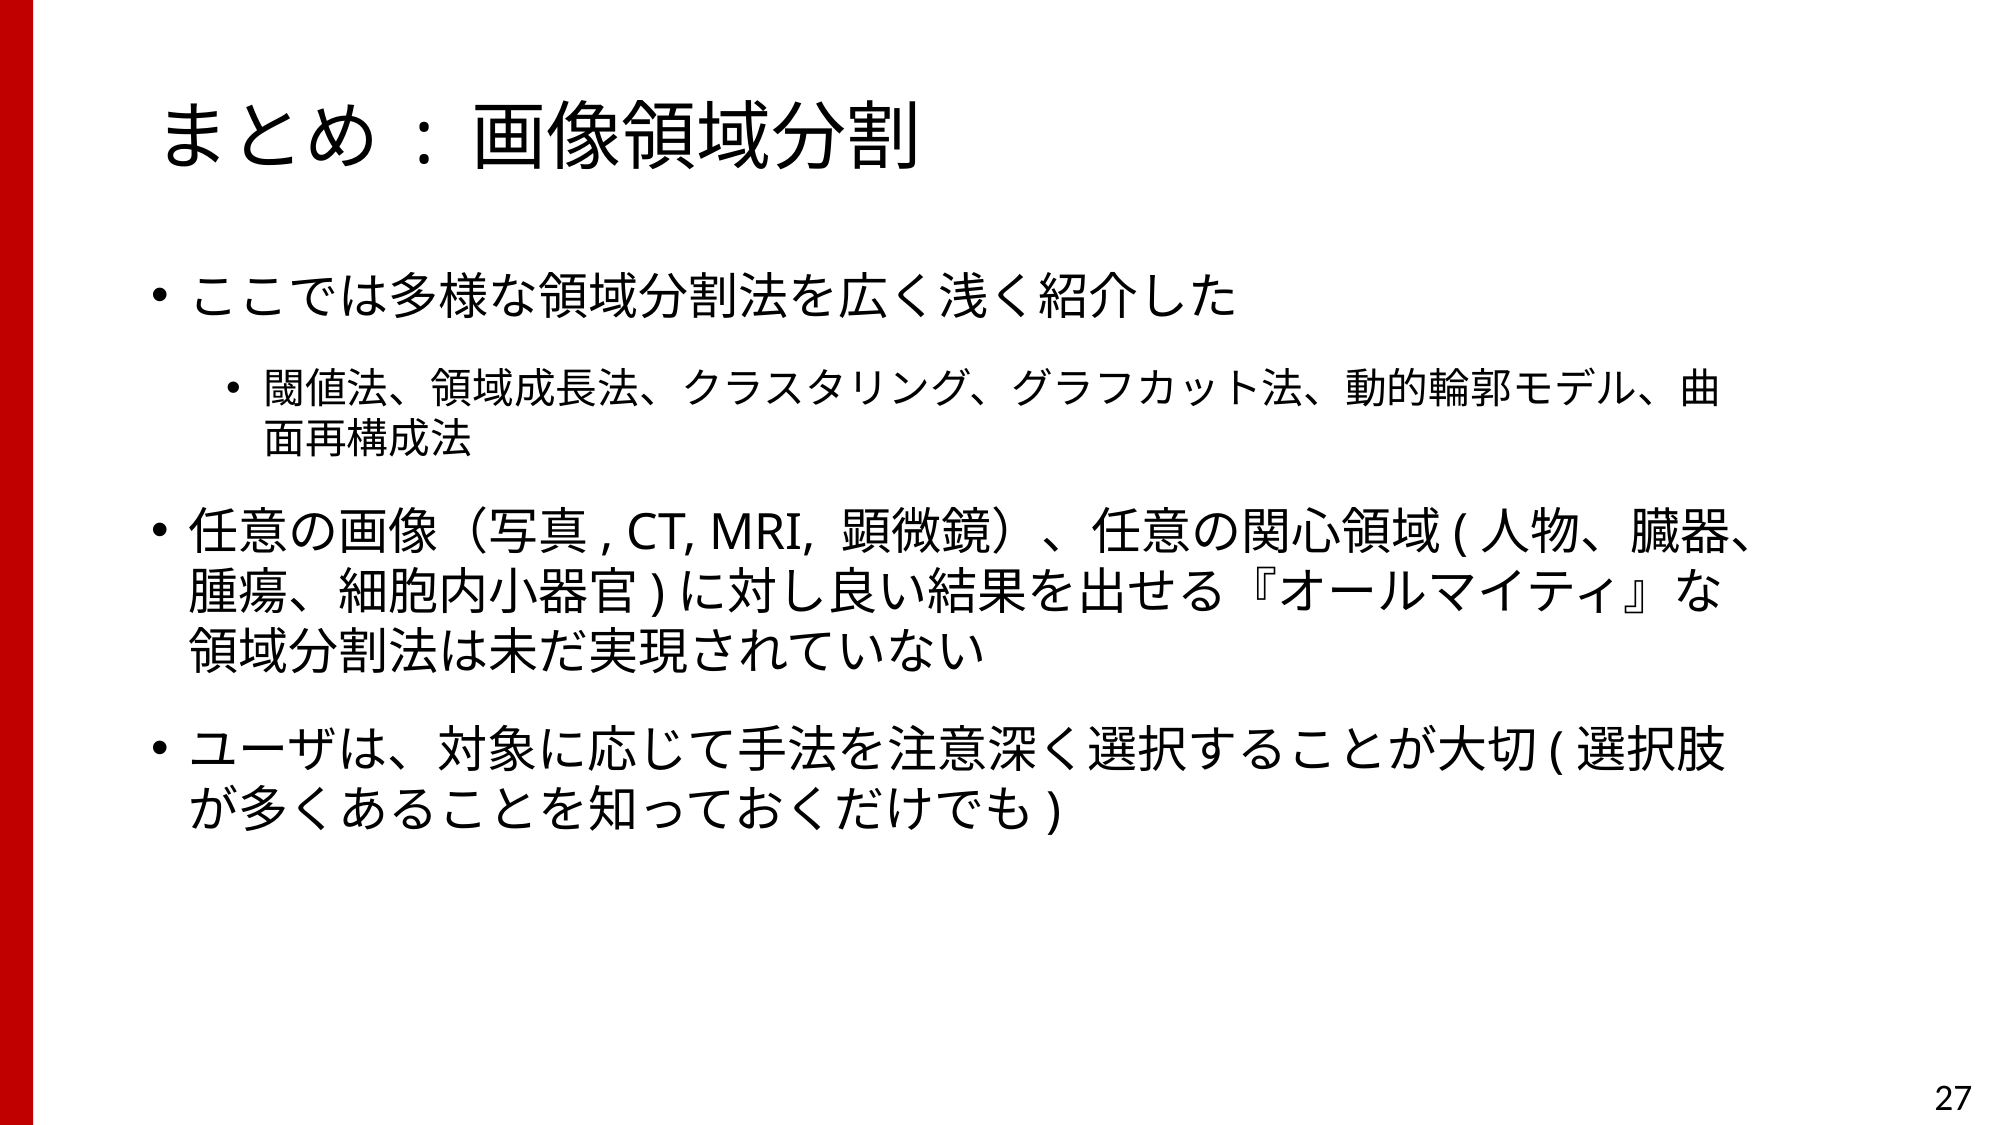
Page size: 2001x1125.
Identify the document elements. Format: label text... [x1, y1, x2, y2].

slide_number 27 [1537, 1065, 1987, 1125]
title まとめ : 画像領域分割 [139, 92, 1490, 187]
list ここでは多様な領域分割法を広く浅く紹介した 閾値法、領域成長法、クラスタリング、グラフカット法、動的輪郭モデル、曲面再構成法 任意の画像（写真, CT, MRI, 顕微鏡）、任意の関心領域(人物、臓器、腫瘍、細胞内小器官)に対し良い結果を出せる『オールマイティ』な領域分割法は未だ実現されていない ユーザは、対象に応じて手法を注意深く選択することが大切(選択肢が多くあることを知っておくだけでも) [136, 257, 1760, 1015]
